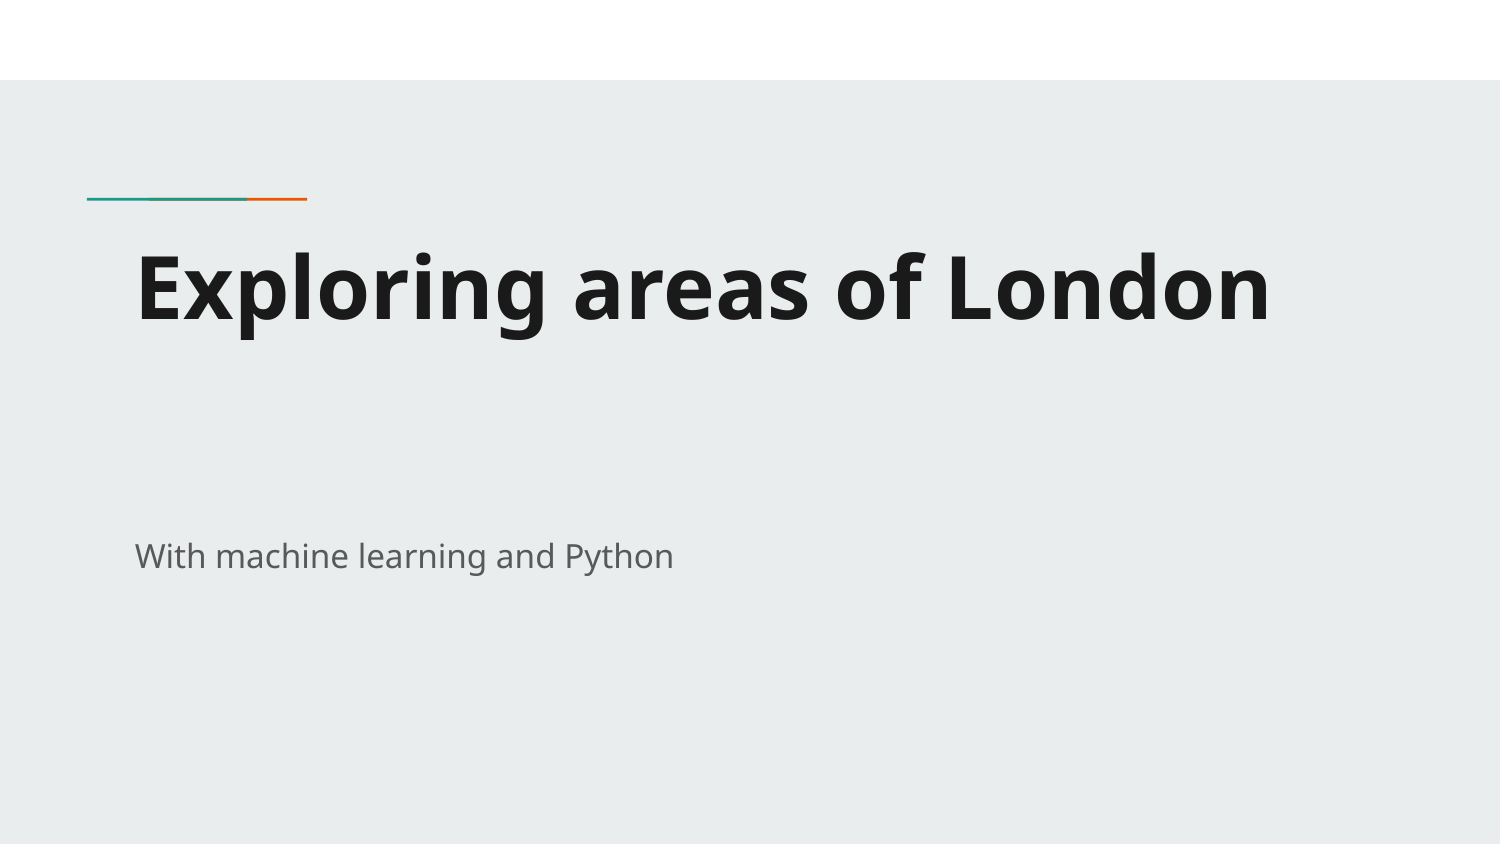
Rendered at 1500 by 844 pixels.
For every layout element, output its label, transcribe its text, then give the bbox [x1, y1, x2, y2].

title Exploring areas of London [119, 216, 1381, 490]
subtitle With machine learning and Python [119, 520, 1381, 610]
